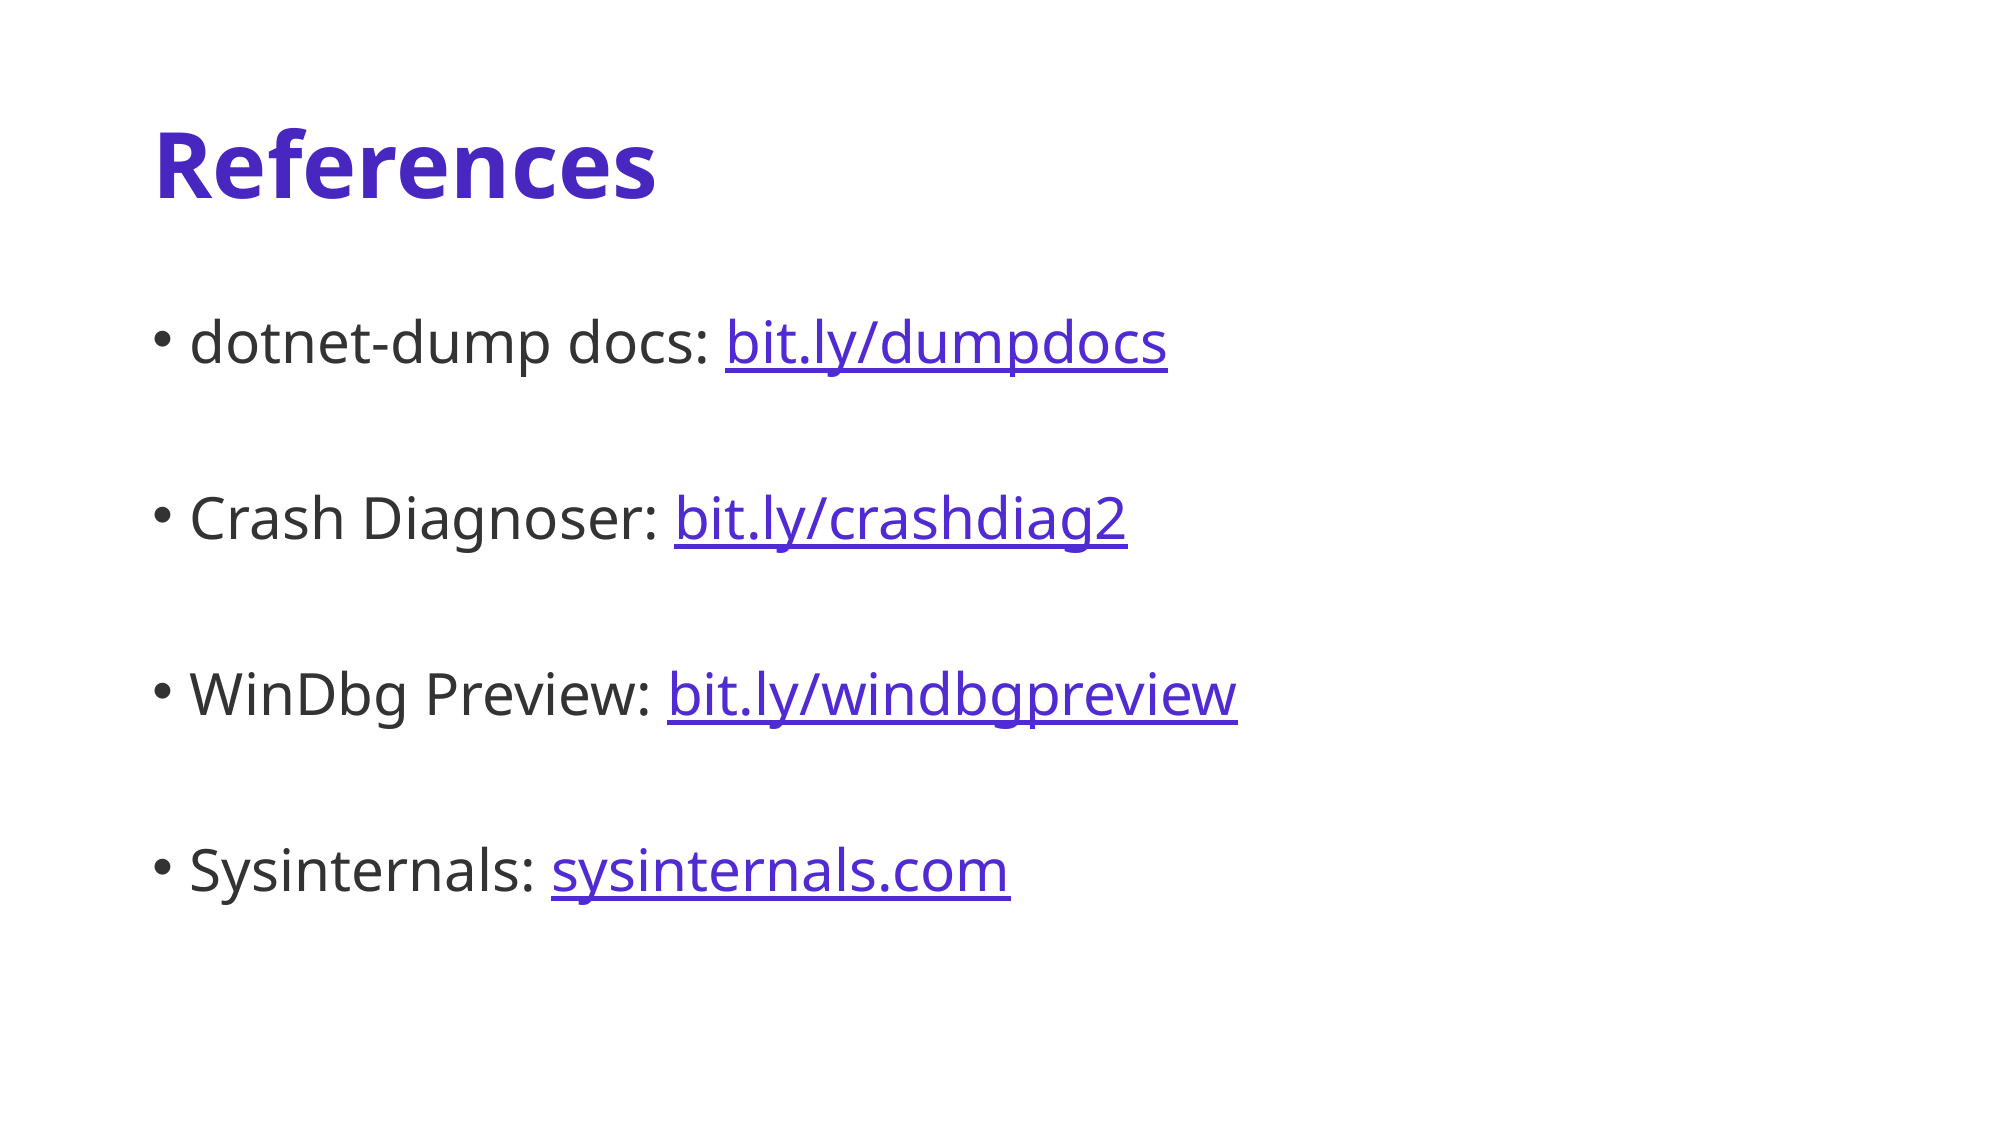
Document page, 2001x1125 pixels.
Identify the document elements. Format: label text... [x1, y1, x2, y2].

title References [137, 59, 1863, 278]
list dotnet-dump docs: bit.ly/dumpdocs Crash Diagnoser: bit.ly/crashdiag2 WinDbg Preview: bit.ly/windbgpreview Sysinternals: sysinternals.com [137, 299, 1863, 1014]
